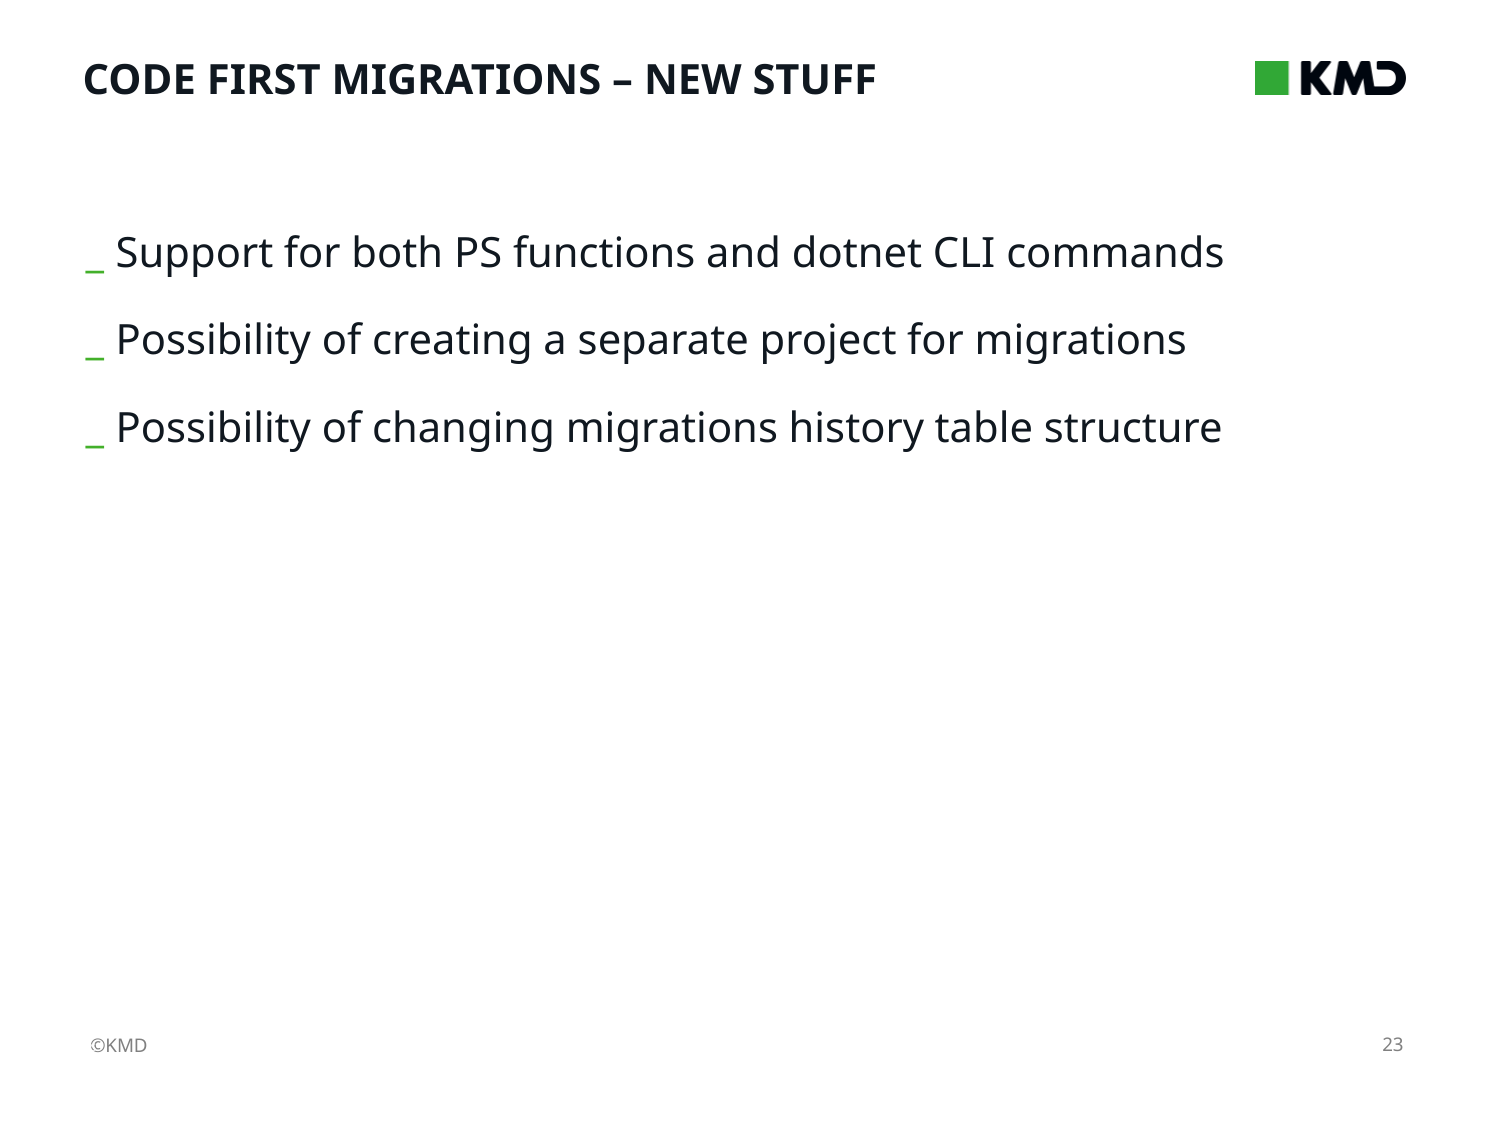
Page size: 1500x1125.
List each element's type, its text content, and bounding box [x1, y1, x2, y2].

slide_number 23 [1331, 1033, 1404, 1069]
list Support for both PS functions and dotnet CLI commands Possibility of creating a separate project for migrations Possibility of changing migrations history table structure [85, 225, 1406, 941]
title CODE FIRST migrations – NEW STUFF [0, 0, 1222, 154]
picture [1255, 61, 1406, 95]
